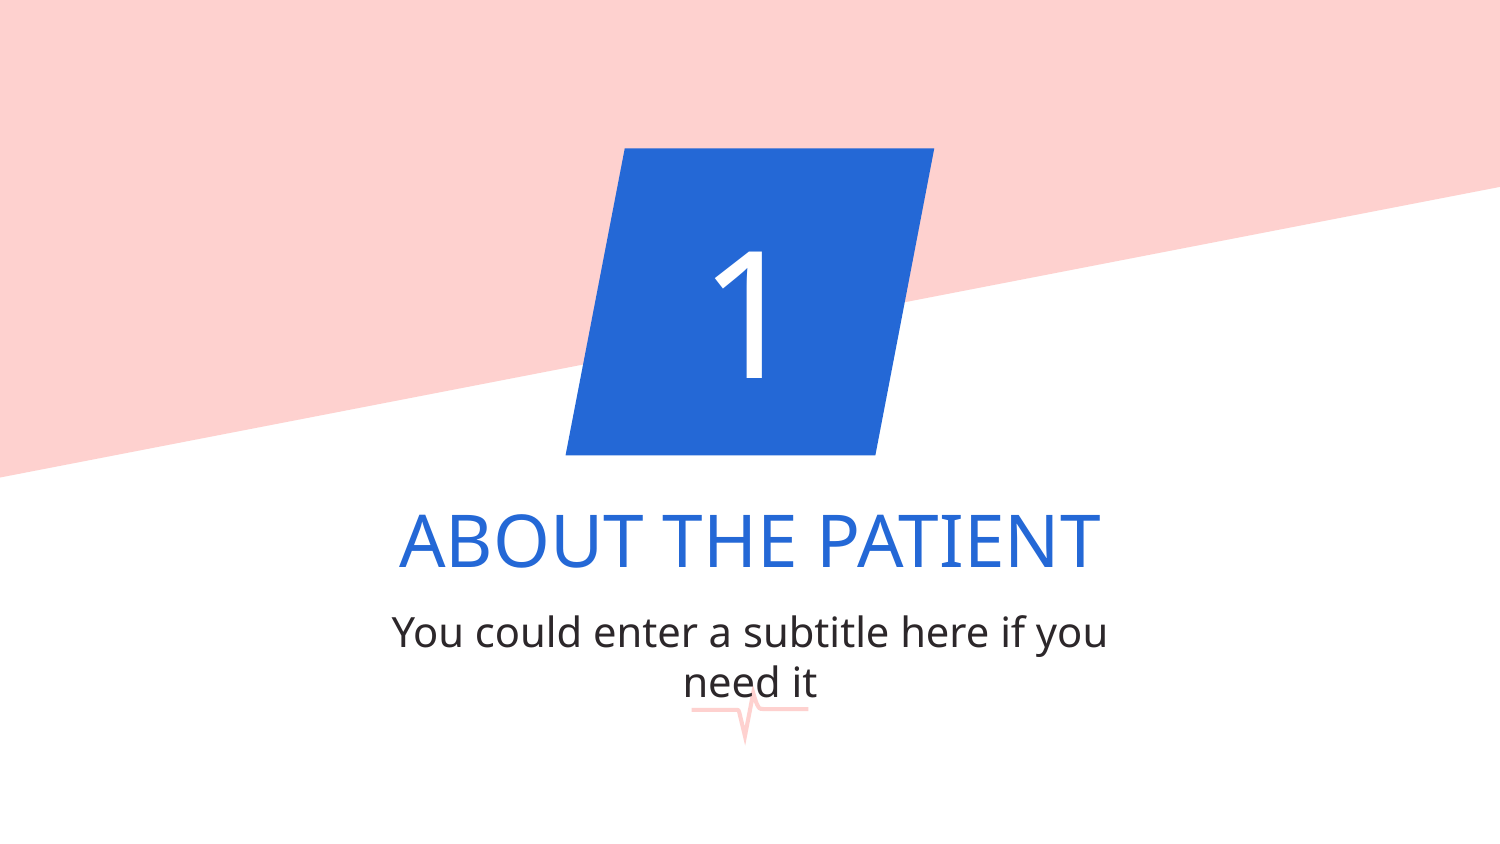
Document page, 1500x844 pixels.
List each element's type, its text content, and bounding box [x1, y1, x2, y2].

subtitle You could enter a subtitle here if you need it [350, 590, 1150, 674]
title 1 [51, 106, 1449, 429]
title ABOUT THE PATIENT [349, 479, 1151, 580]
